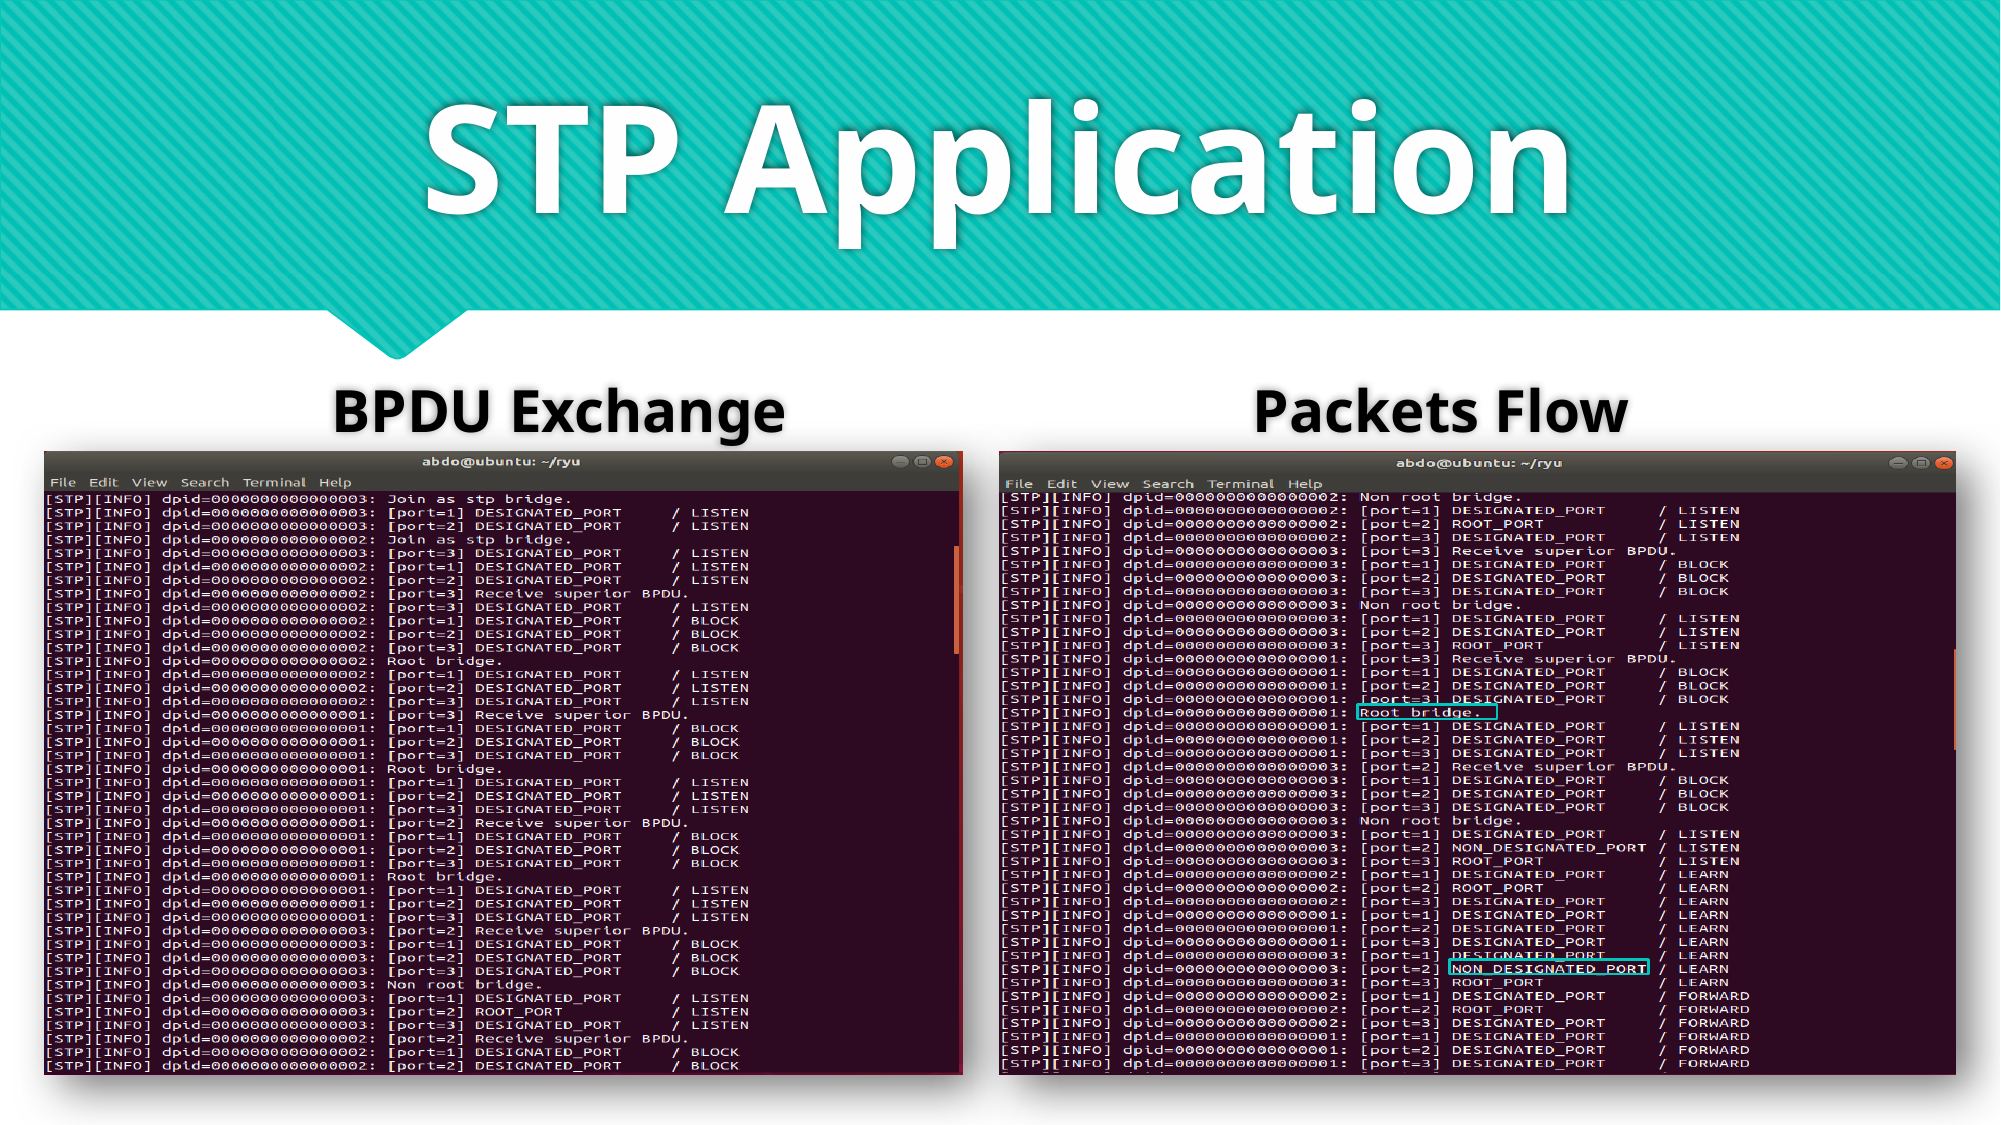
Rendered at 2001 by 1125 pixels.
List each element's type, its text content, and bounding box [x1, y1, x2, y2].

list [999, 451, 1956, 1075]
list BPDU Exchange [133, 356, 985, 440]
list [44, 451, 963, 1075]
list Packets Flow [1014, 356, 1868, 440]
title STP Application [132, 91, 1868, 251]
